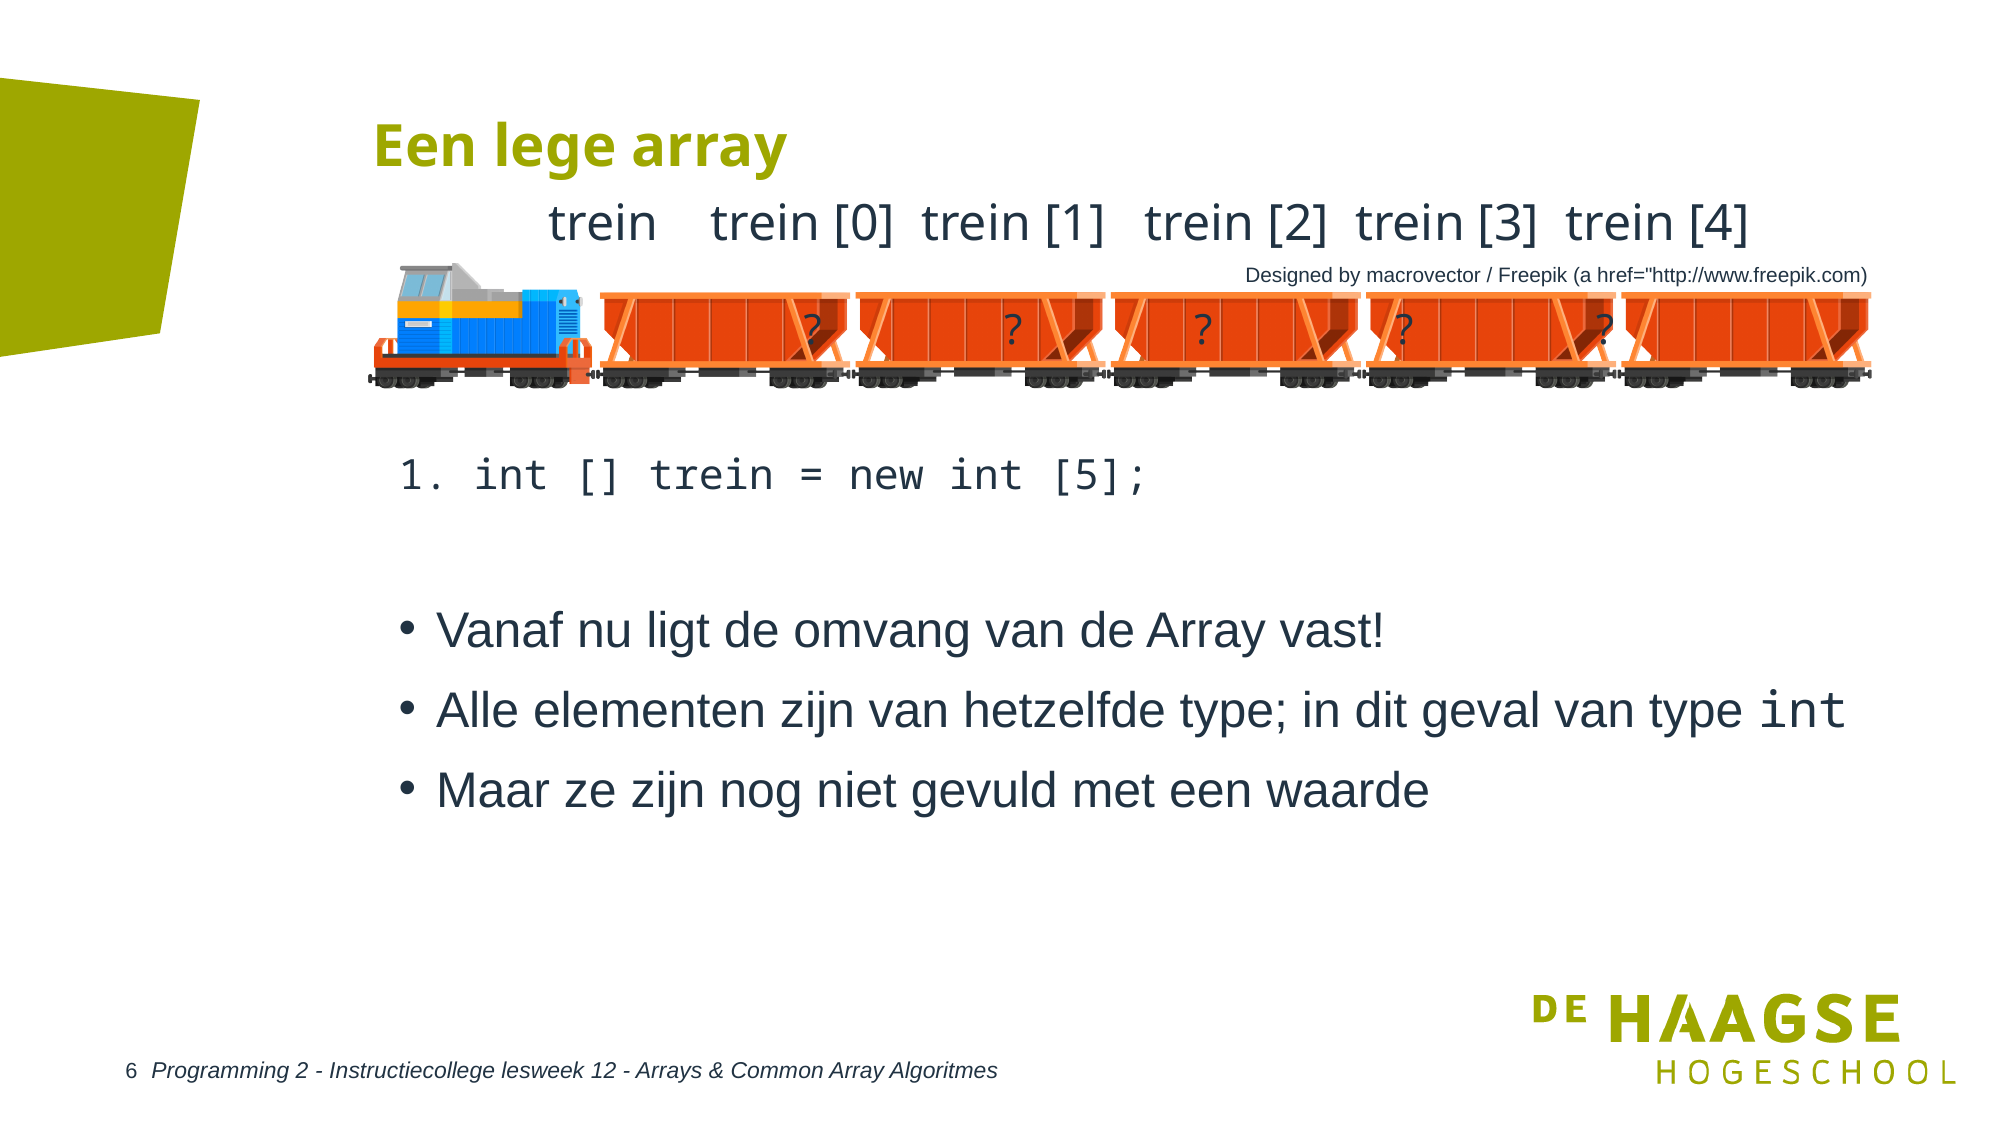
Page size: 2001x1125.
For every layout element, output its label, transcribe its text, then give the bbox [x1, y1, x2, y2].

picture [1507, 968, 1981, 1109]
footer Programming 2 - Instructiecollege lesweek 12 - Arrays & Common Array Algoritmes [149, 1050, 1386, 1082]
text_box trein trein [0] trein [1] trein [2] trein [3] trein [4] [495, 182, 1766, 258]
picture [367, 262, 1872, 389]
list 1. int [] trein = new int [5]; Vanaf nu ligt de omvang van de Array vast! Alle elementen zijn van hetzelfde type; in dit geval van type int Maar ze zijn nog niet gevuld met een waarde [383, 373, 1962, 968]
slide_number 6 [43, 1052, 138, 1081]
text_box Designed by macrovector / Freepik (a href="http://www.freepik.com) [1230, 253, 1883, 294]
title Een lege array [372, 108, 2000, 180]
